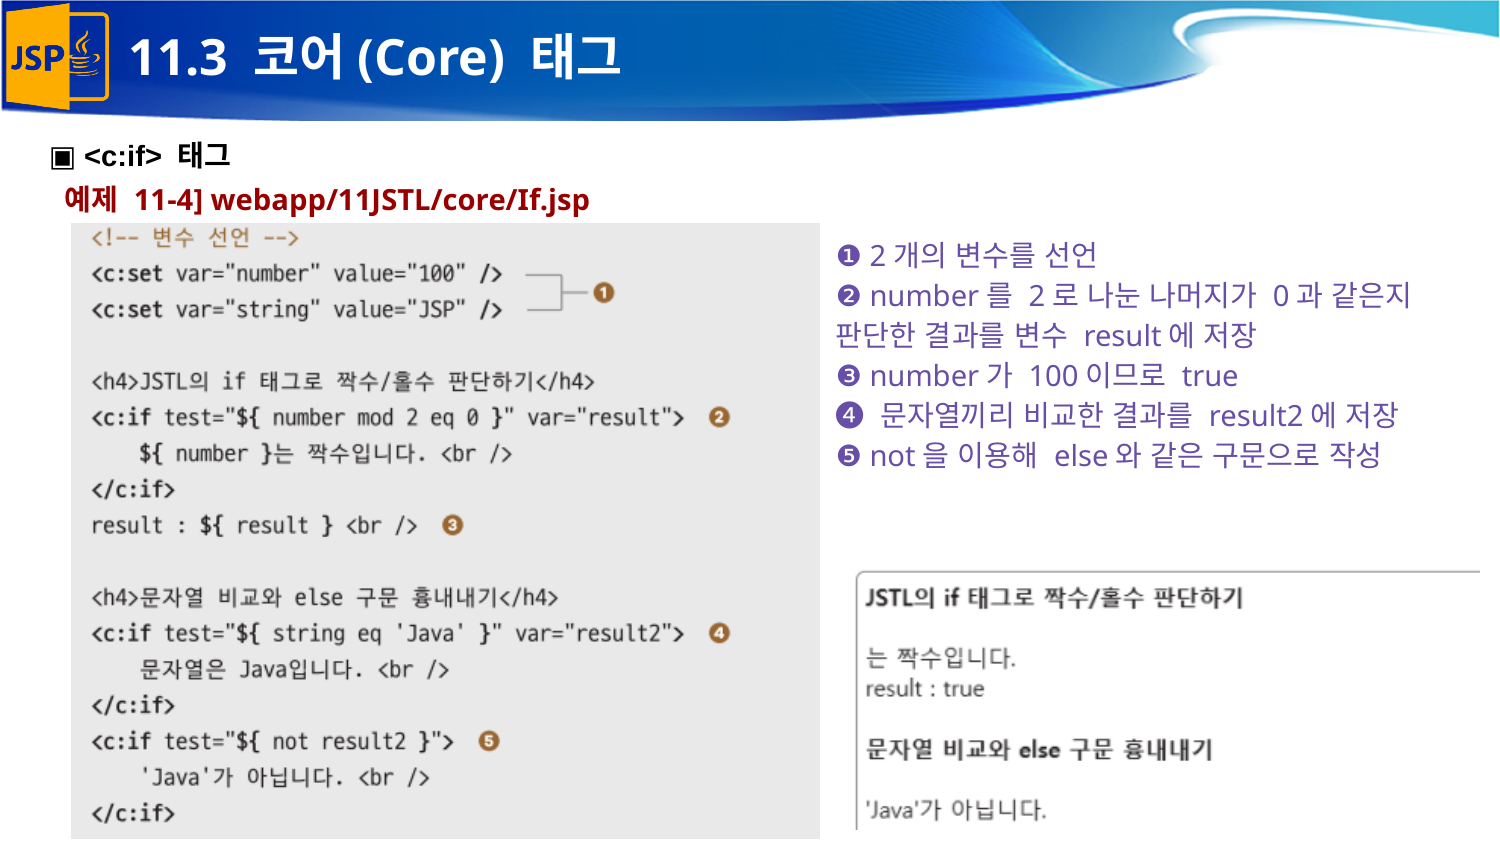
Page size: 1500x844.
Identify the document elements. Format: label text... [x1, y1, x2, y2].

text_box 예제 11-4] webapp/11JSTL/core/If.jsp [49, 161, 943, 283]
text_box ❶ 2개의 변수를 선언 ❷ number를 2로 나눈 나머지가 0과 같은지 판단한 결과를 변수 result에 저장 ❸ number가 100이므로 true ❹ 문자열끼리 비교한 결과를 result2에 저장 ❺ not을 이용해 else와 같은 구문으로 작성 [820, 216, 1480, 596]
text_box ▣ <c:if> 태그 [33, 117, 1432, 398]
title 11.3 코어(Core) 태그 [113, 10, 1500, 105]
picture [842, 561, 1481, 830]
picture [71, 223, 820, 839]
picture [0, 0, 1500, 121]
